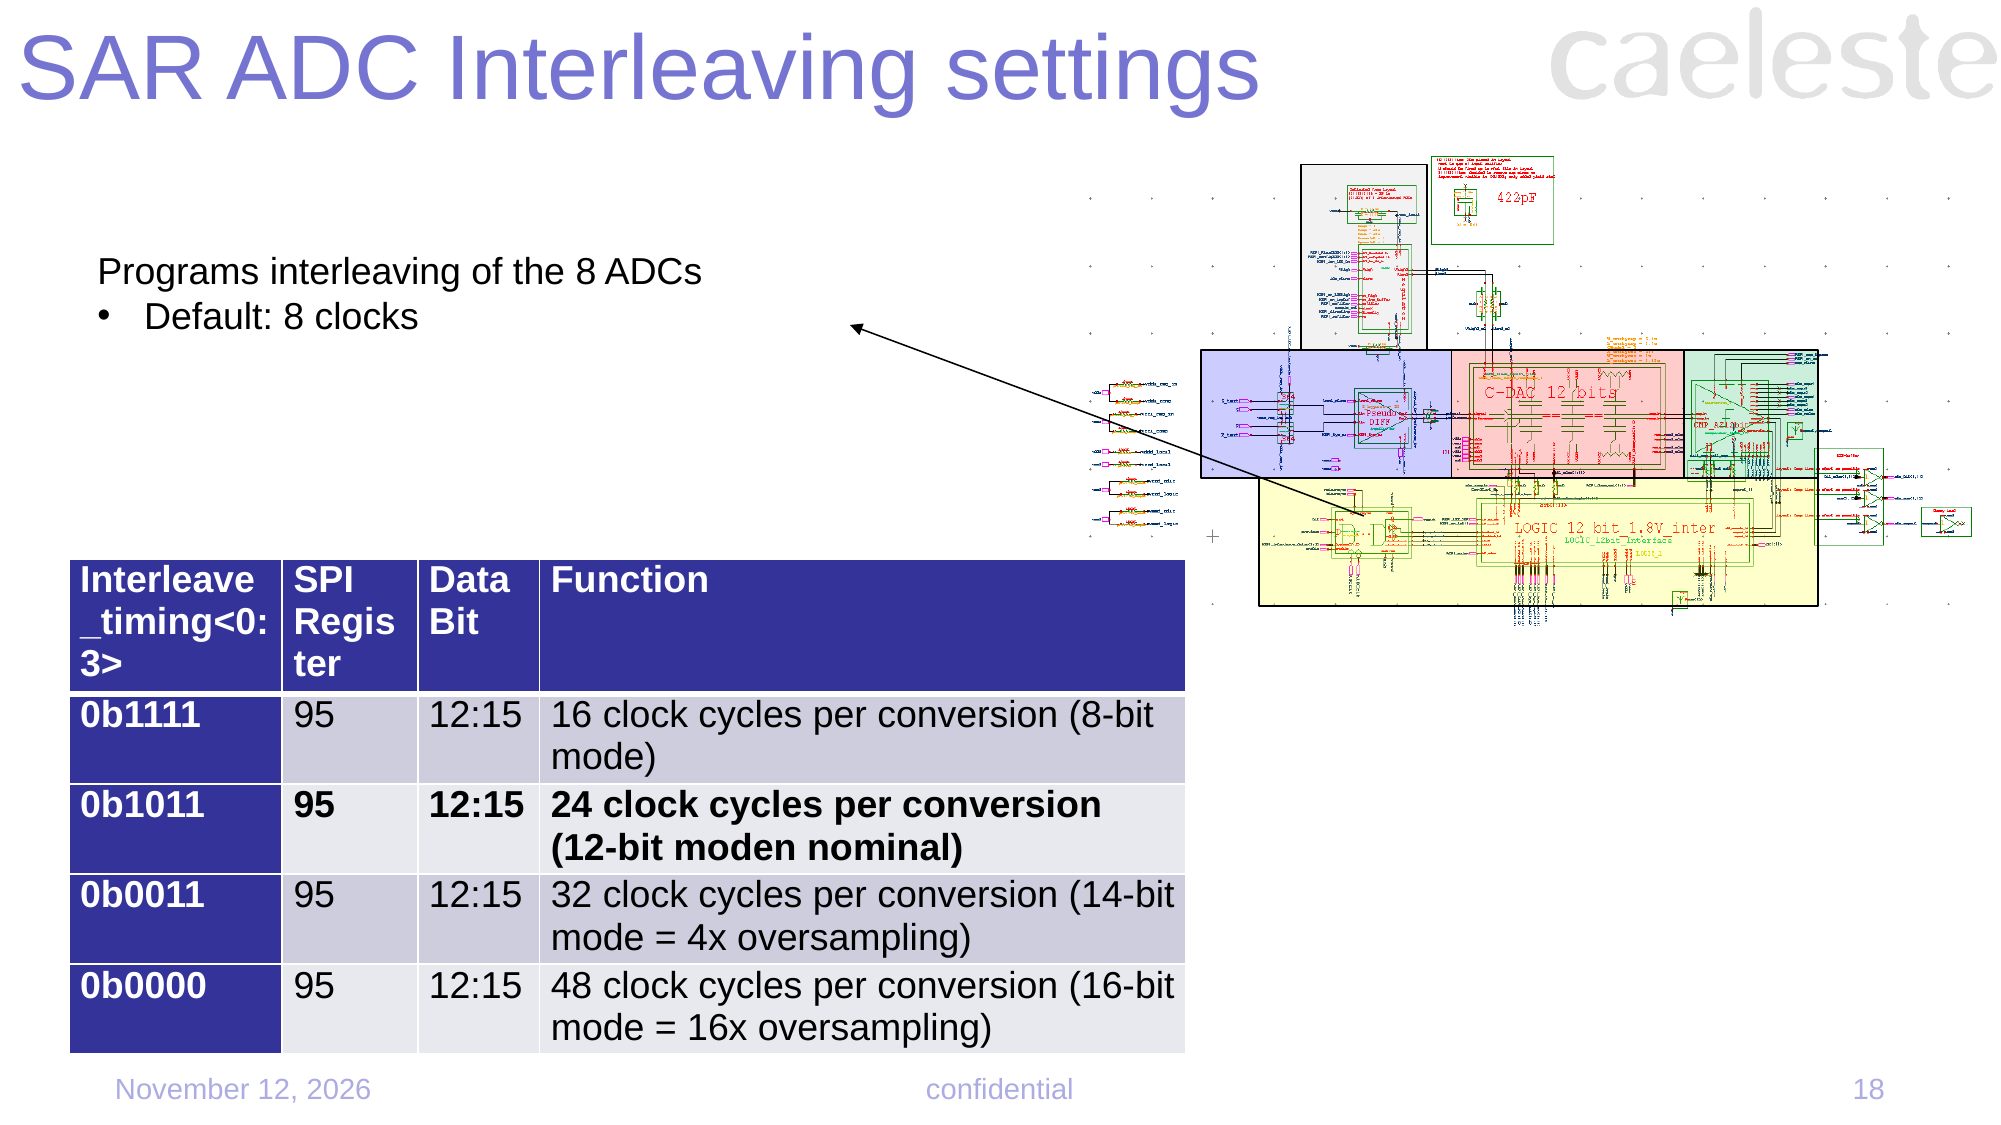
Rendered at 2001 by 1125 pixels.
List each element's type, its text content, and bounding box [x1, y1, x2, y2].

table_cell 95 [283, 697, 417, 783]
table_header SPI Register [283, 560, 417, 691]
table_cell 12:15 [419, 875, 539, 963]
table_cell 0b1011 [70, 785, 281, 873]
table_cell 12:15 [419, 697, 539, 783]
table_cell 12:15 [419, 785, 539, 873]
table_cell 95 [283, 875, 417, 963]
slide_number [99, 1062, 567, 1125]
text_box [1072, 137, 1994, 626]
table_cell 95 [283, 965, 417, 1053]
table_cell 24 clock cycles per conversion (12-bit moden nominal) [540, 785, 1185, 873]
table_header Interleave_timing<0:3> [70, 560, 281, 691]
table_header Data Bit [419, 560, 539, 691]
table_cell 0b0011 [70, 875, 281, 963]
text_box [849, 324, 1365, 517]
table_cell 48 clock cycles per conversion (16-bit mode = 16x oversampling) [540, 965, 1185, 1053]
table_cell 16 clock cycles per conversion (8-bit mode) [540, 697, 1185, 783]
title SAR ADC Interleaving settings [2, 0, 1803, 188]
table_cell 0b1111 [70, 697, 281, 783]
table_cell 0b0000 [70, 965, 281, 1053]
slide_number 18 [1433, 1062, 1901, 1125]
text_box Programs interleaving of the 8 ADCs Default: 8 clocks [82, 239, 718, 345]
table_cell 95 [283, 785, 417, 873]
table_cell 32 clock cycles per conversion (14-bit mode = 4x oversampling) [540, 875, 1185, 963]
table_header Function [540, 560, 1185, 691]
footer confidential [616, 1062, 1384, 1125]
table_cell 12:15 [419, 965, 539, 1053]
